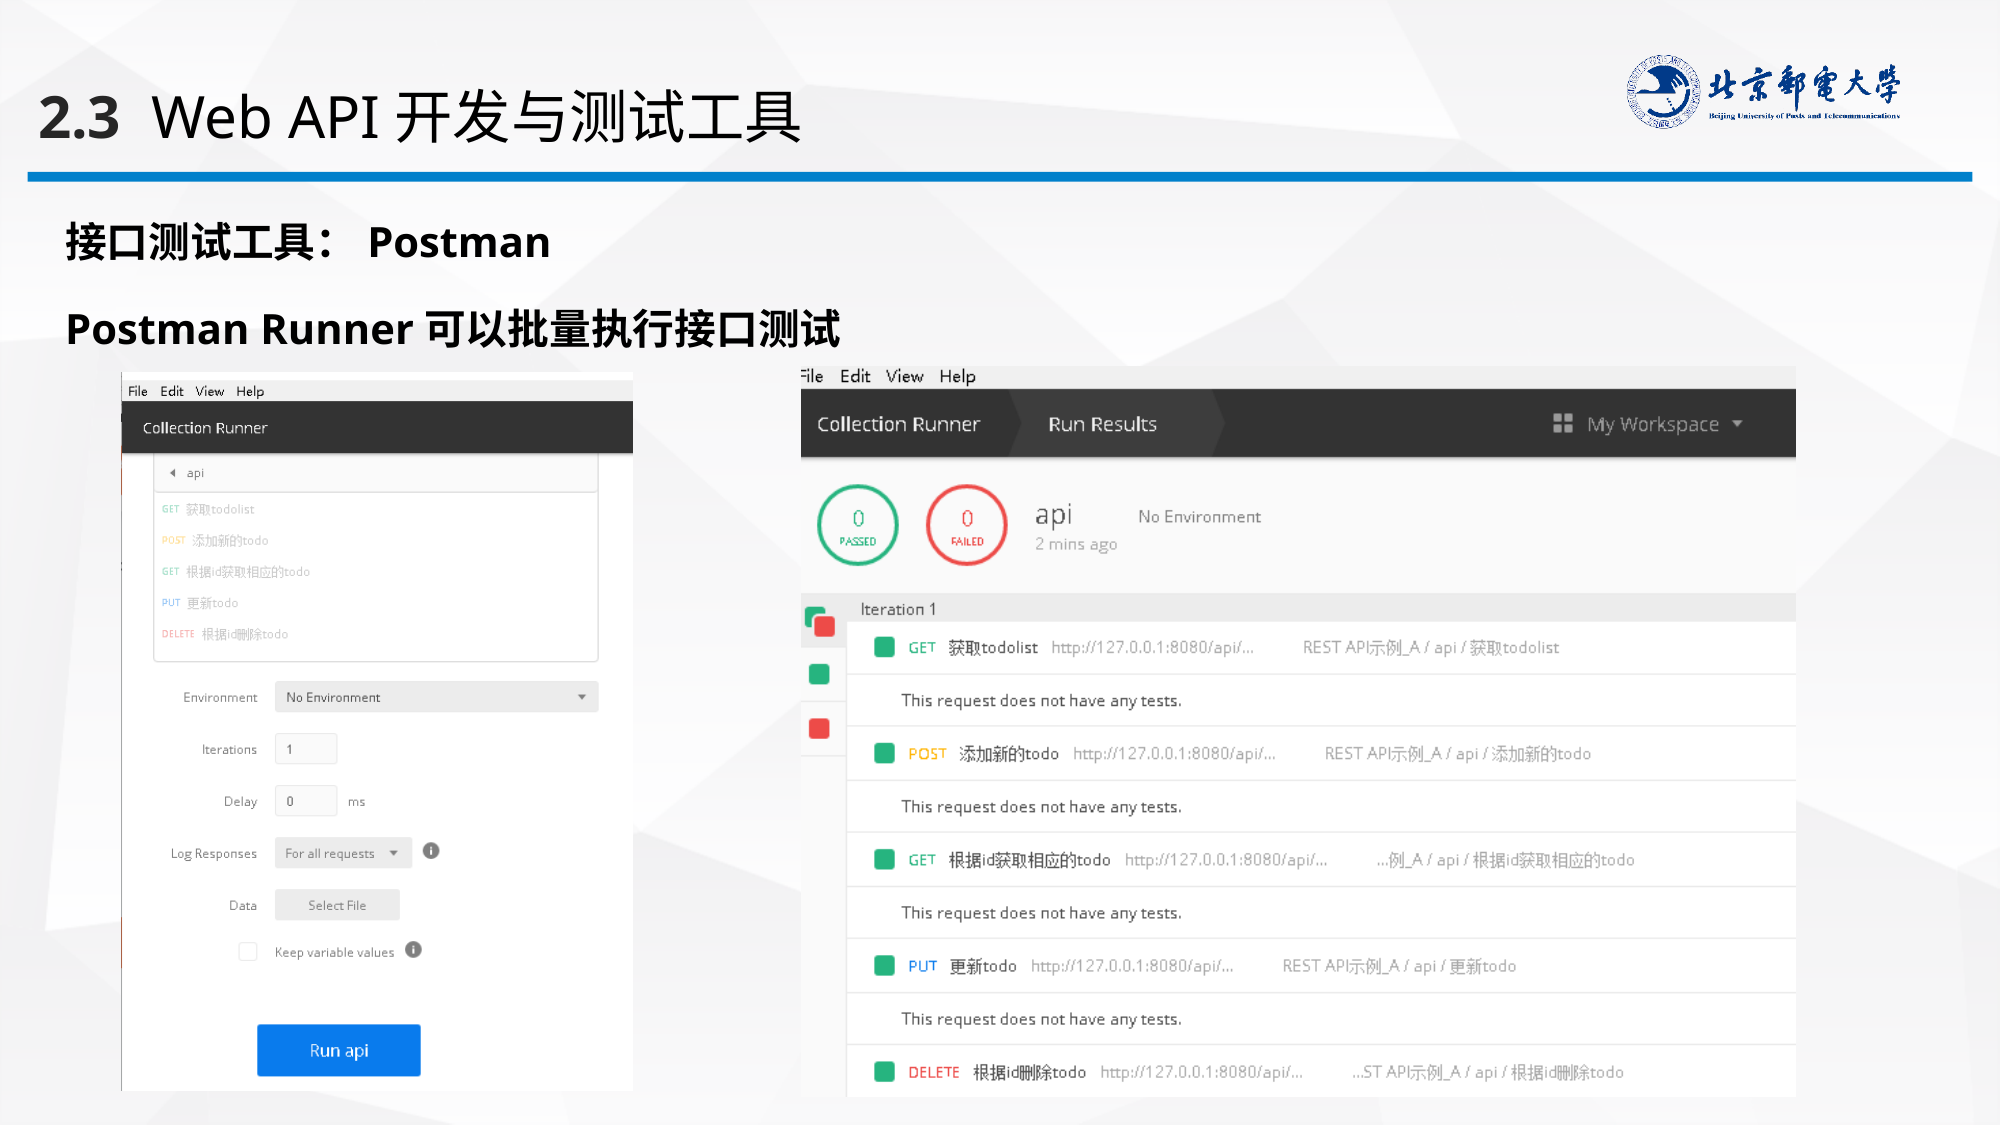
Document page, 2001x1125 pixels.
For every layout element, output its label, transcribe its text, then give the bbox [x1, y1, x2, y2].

text_box 接口测试工具：Postman Postman Runner可以批量执行接口测试 [50, 183, 1928, 361]
text_box [1083, 171, 1973, 183]
picture [0, 0, 2000, 1125]
text_box 2.3 Web API开发与测试工具 [23, 73, 1083, 298]
